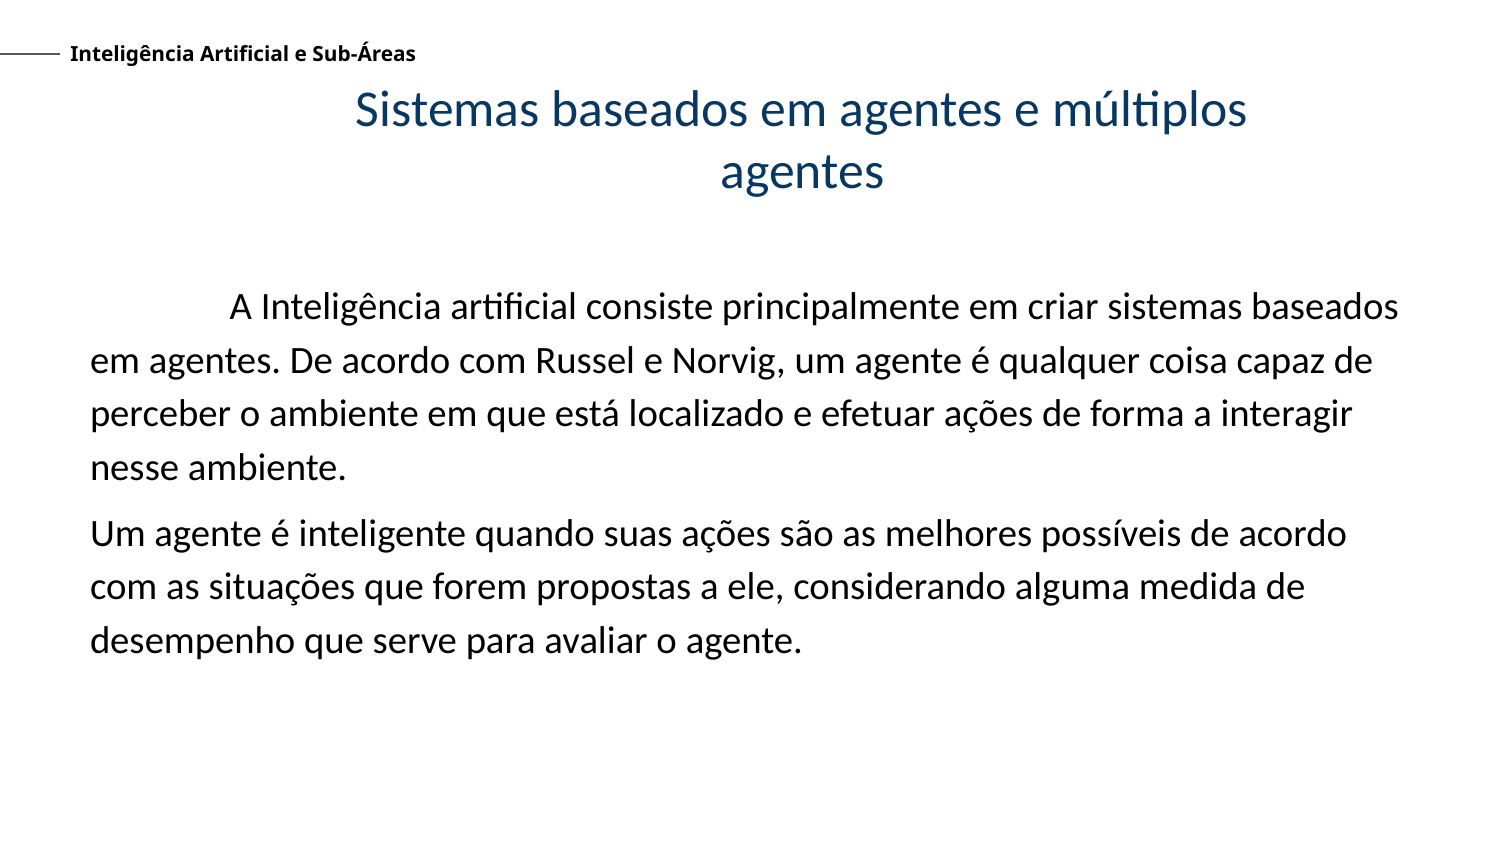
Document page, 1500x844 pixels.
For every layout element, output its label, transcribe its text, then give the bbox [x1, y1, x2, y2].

list A Inteligência artificial consiste principalmente em criar sistemas baseados em agentes. De acordo com Russel e Norvig, um agente é qualquer coisa capaz de perceber o ambiente em que está localizado e efetuar ações de forma a interagir nesse ambiente. Um agente é inteligente quando suas ações são as melhores possíveis de acordo com as situações que forem propostas a ele, considerando alguma medida de desempenho que serve para avaliar o agente. [75, 266, 1425, 671]
title Sistemas baseados em agentes e múltiplos agentes [298, 65, 1307, 207]
text_box Inteligência Artificial e Sub-Áreas [67, 22, 818, 84]
